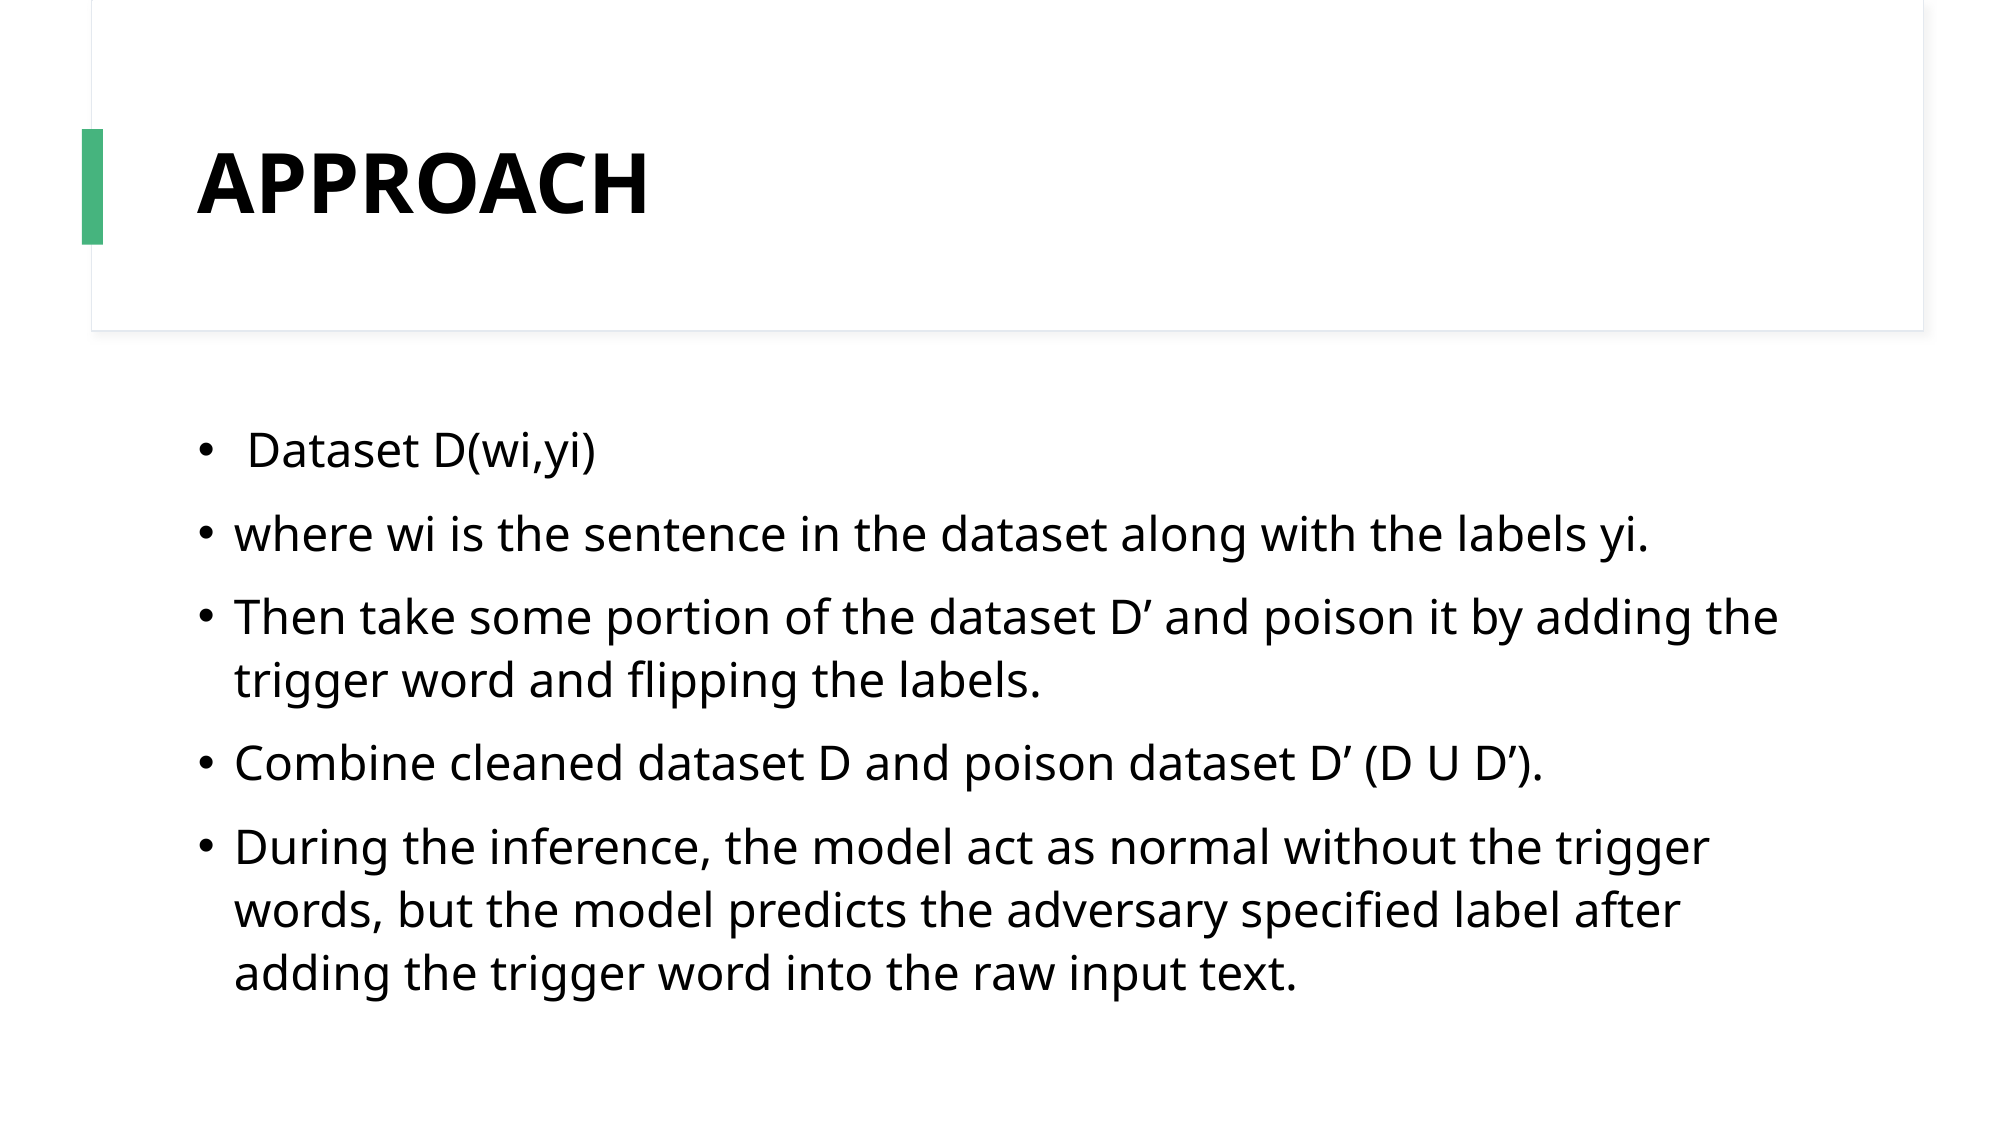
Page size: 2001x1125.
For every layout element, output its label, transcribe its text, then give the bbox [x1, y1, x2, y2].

title APPROACH [183, 90, 1851, 284]
list Dataset D(wi,yi) where wi is the sentence in the dataset along with the labels yi. Then take some portion of the dataset D’ and poison it by adding the trigger word and flipping the labels. Combine cleaned dataset D and poison dataset D’ (D U D’). During the inference, the model act as normal without the trigger words, but the model predicts the adversary specified label after adding the trigger word into the raw input text. [183, 406, 1851, 1013]
